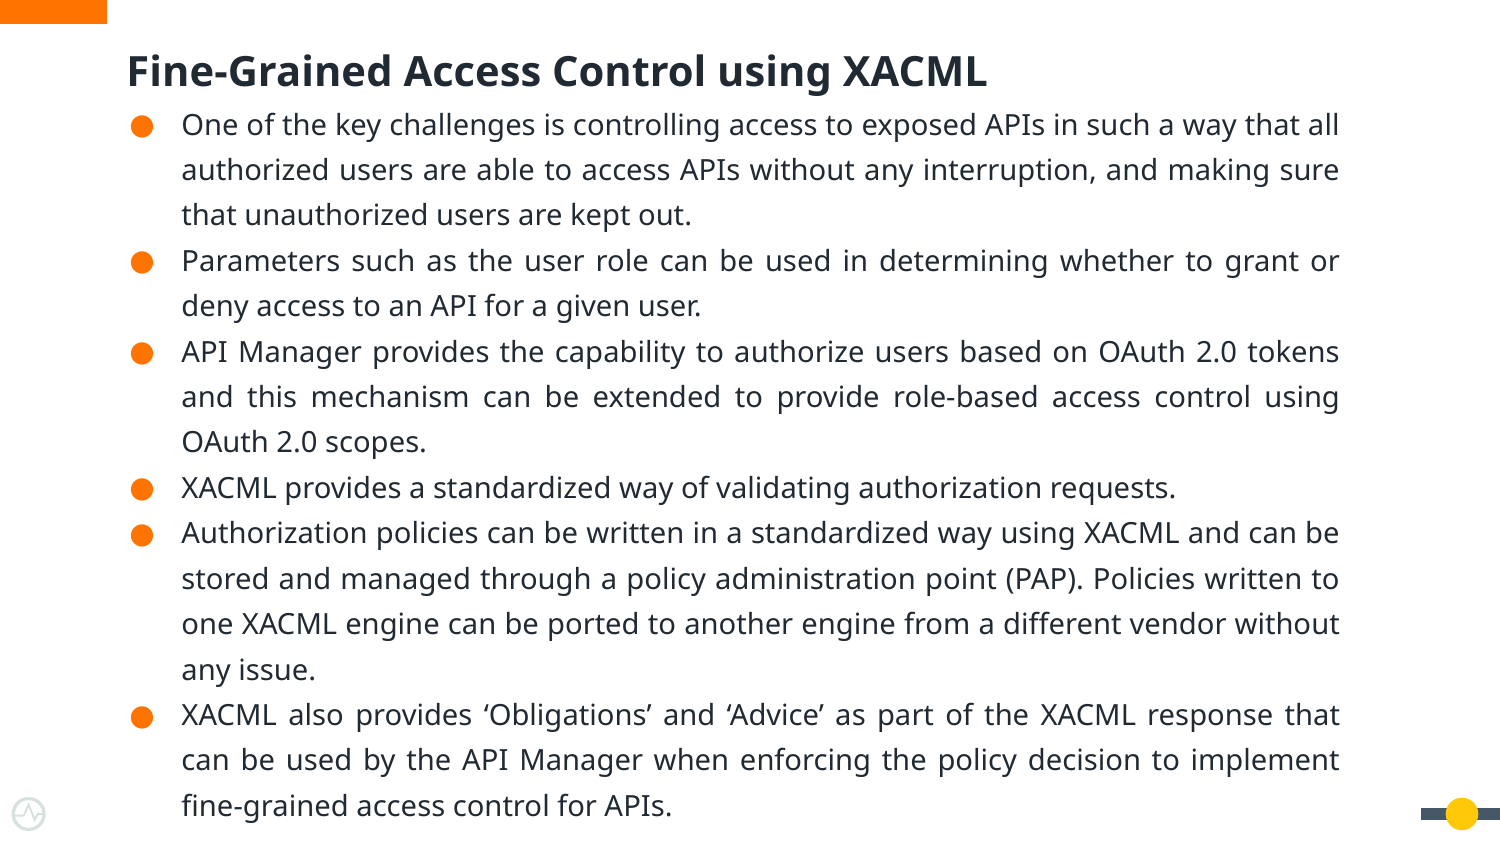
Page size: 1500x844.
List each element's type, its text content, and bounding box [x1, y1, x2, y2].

title Fine-Grained Access Control using XACML [111, 33, 1389, 106]
list One of the key challenges is controlling access to exposed APIs in such a way that all authorized users are able to access APIs without any interruption, and making sure that unauthorized users are kept out. Parameters such as the user role can be used in determining whether to grant or deny access to an API for a given user. API Manager provides the capability to authorize users based on OAuth 2.0 tokens and this mechanism can be extended to provide role-based access control using OAuth 2.0 scopes. XACML provides a standardized way of validating authorization requests. Authorization policies can be written in a standardized way using XACML and can be stored and managed through a policy administration point (PAP). Policies written to one XACML engine can be ported to another engine from a different vendor without any issue. XACML also provides ‘Obligations’ and ‘Advice’ as part of the XACML response that can be used by the API Manager when enforcing the policy decision to implement fine-grained access control for APIs. [91, 80, 1356, 642]
